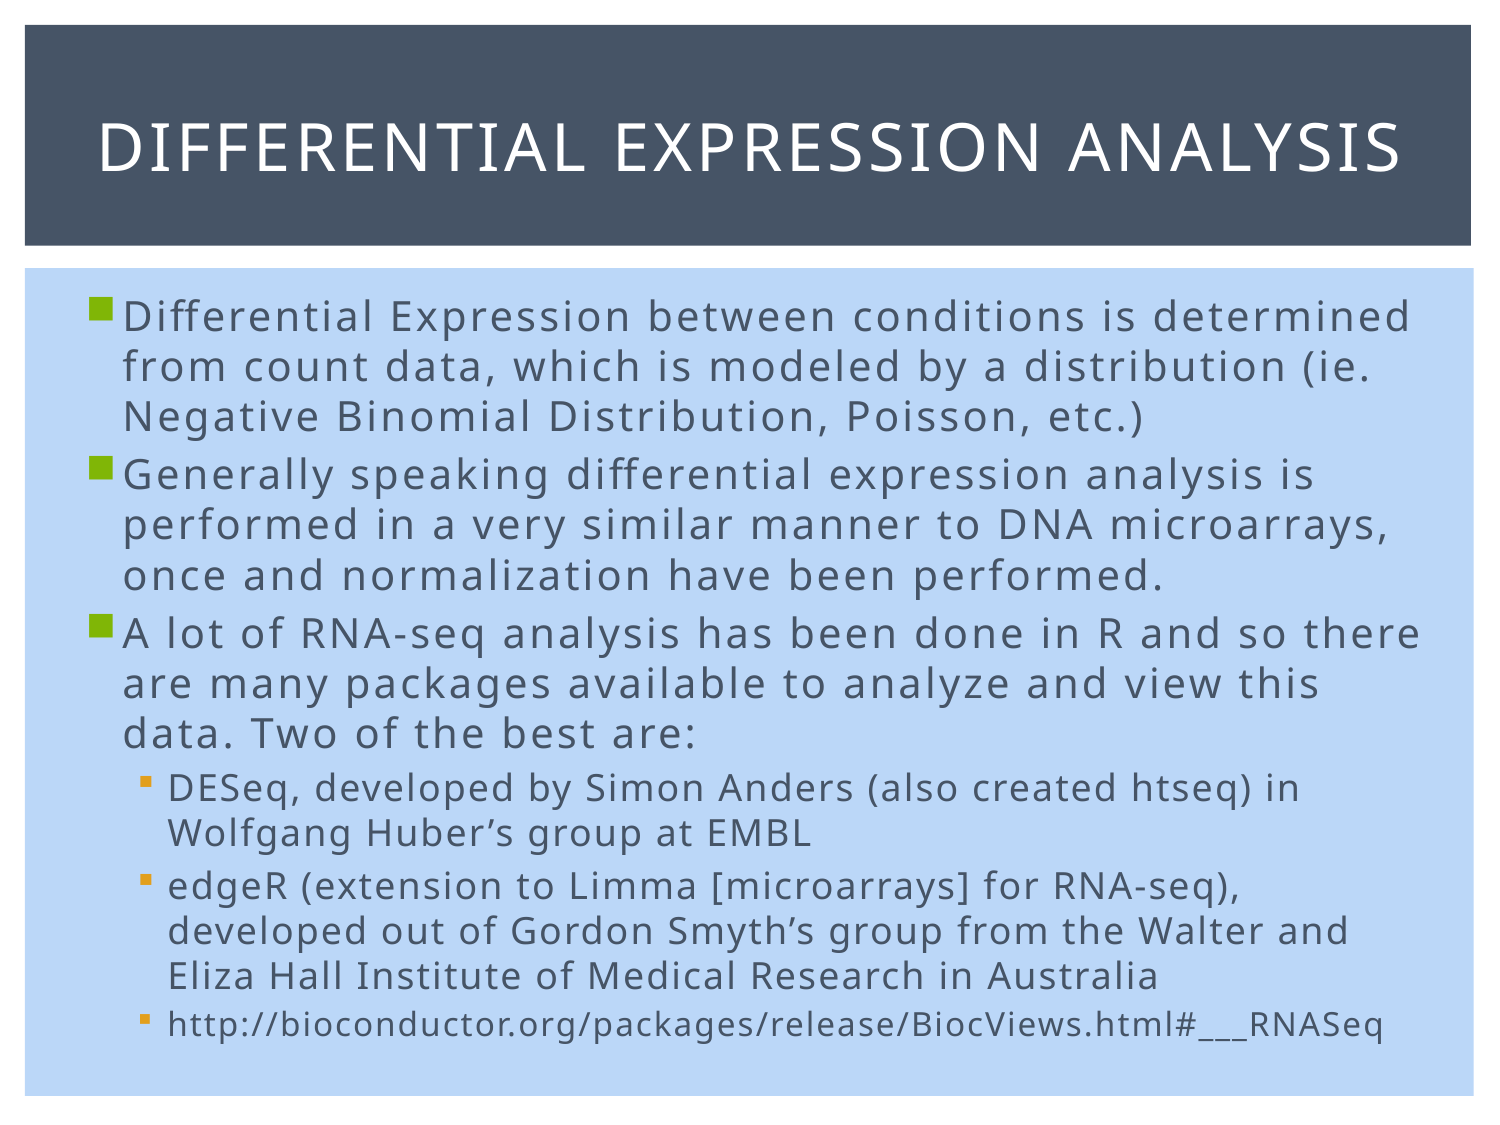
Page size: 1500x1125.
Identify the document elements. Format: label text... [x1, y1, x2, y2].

title Differential Expression Analysis [62, 58, 1438, 232]
list Differential Expression between conditions is determined from count data, which is modeled by a distribution (ie. Negative Binomial Distribution, Poisson, etc.) Generally speaking differential expression analysis is performed in a very similar manner to DNA microarrays, once and normalization have been performed. A lot of RNA-seq analysis has been done in R and so there are many packages available to analyze and view this data. Two of the best are: DESeq, developed by Simon Anders (also created htseq) in Wolfgang Huber’s group at EMBL edgeR (extension to Limma [microarrays] for RNA-seq), developed out of Gordon Smyth’s group from the Walter and Eliza Hall Institute of Medical Research in Australia http://bioconductor.org/packages/release/BiocViews.html#___RNASeq [62, 281, 1442, 1062]
